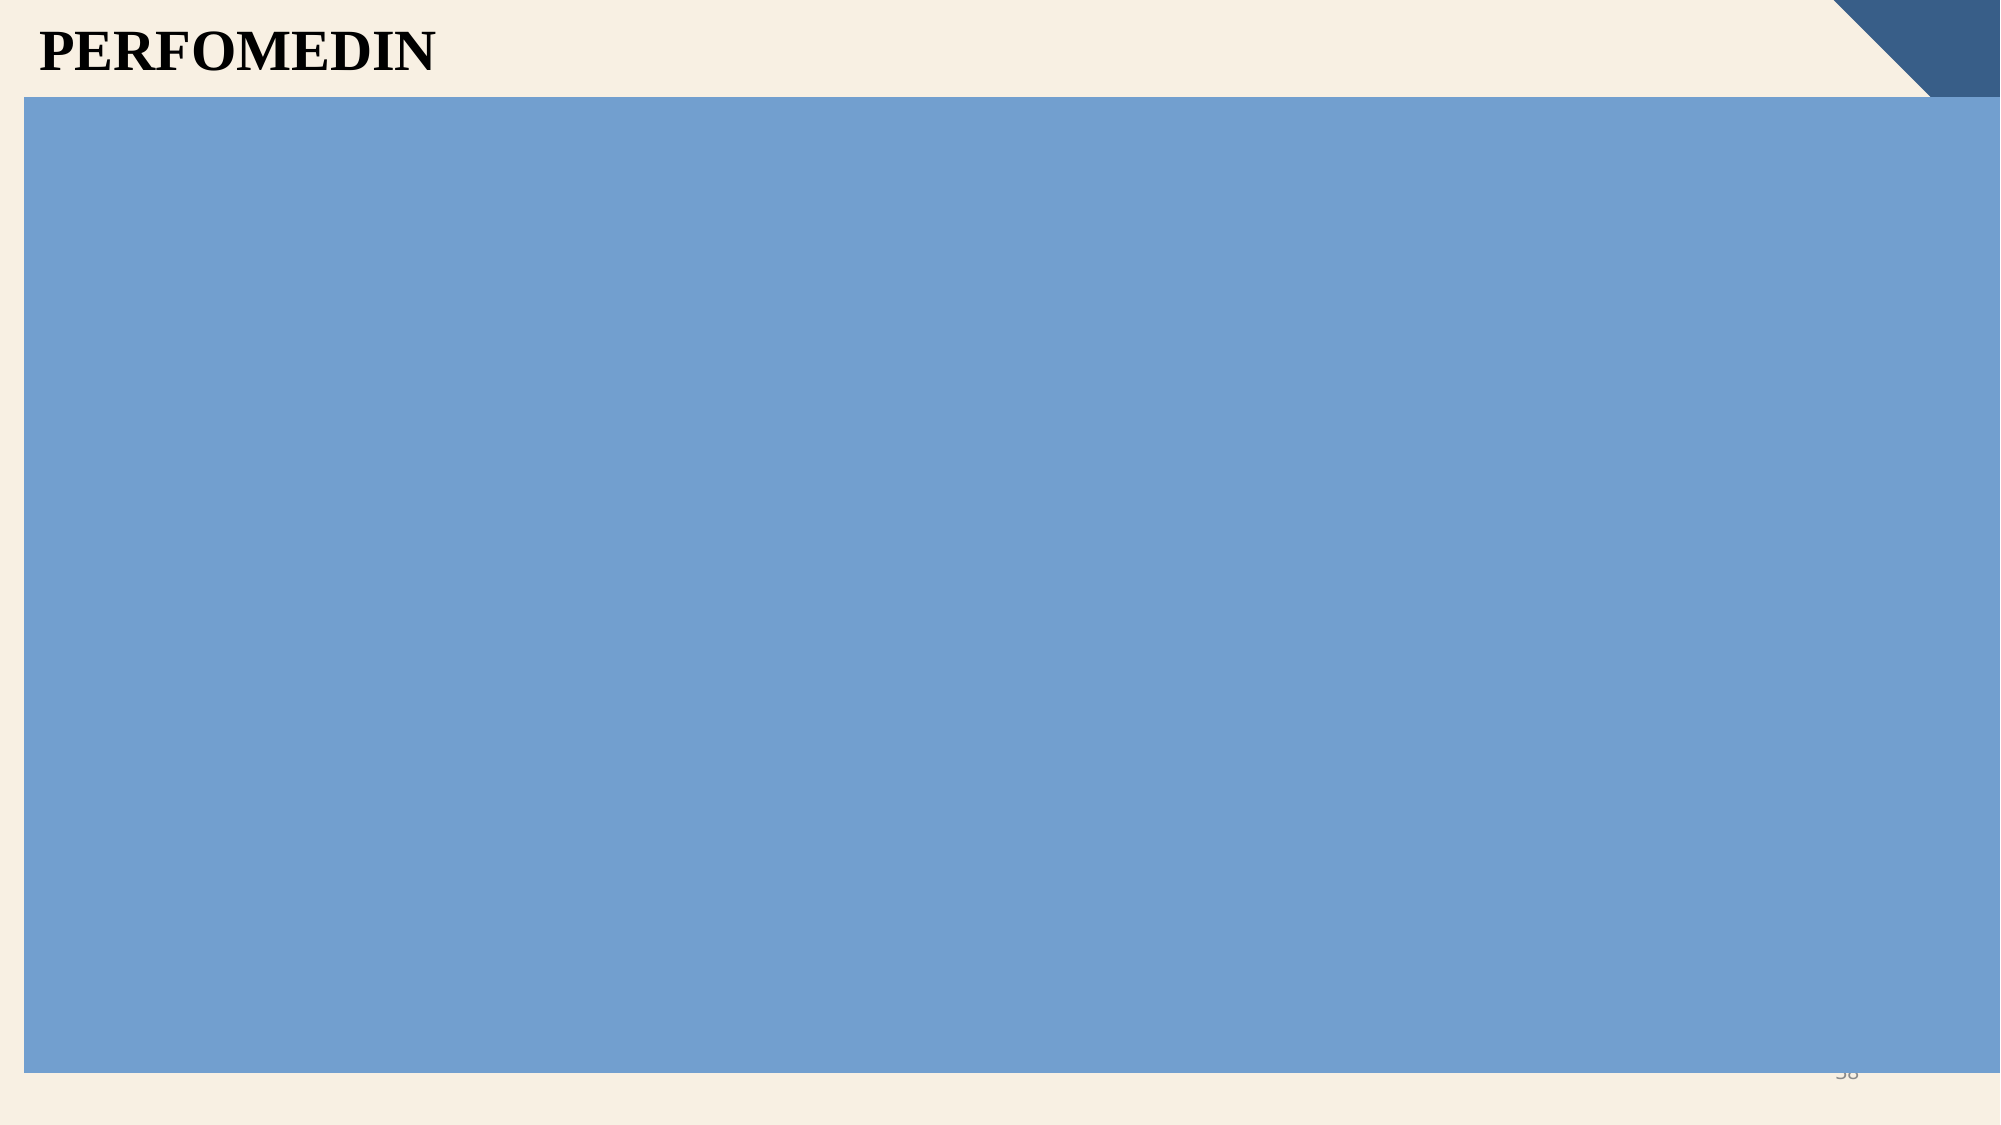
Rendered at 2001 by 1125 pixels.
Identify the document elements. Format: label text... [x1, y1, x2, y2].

text_box PERFOMEDIN [24, 11, 460, 143]
slide_number 38 [1799, 1042, 1875, 1103]
